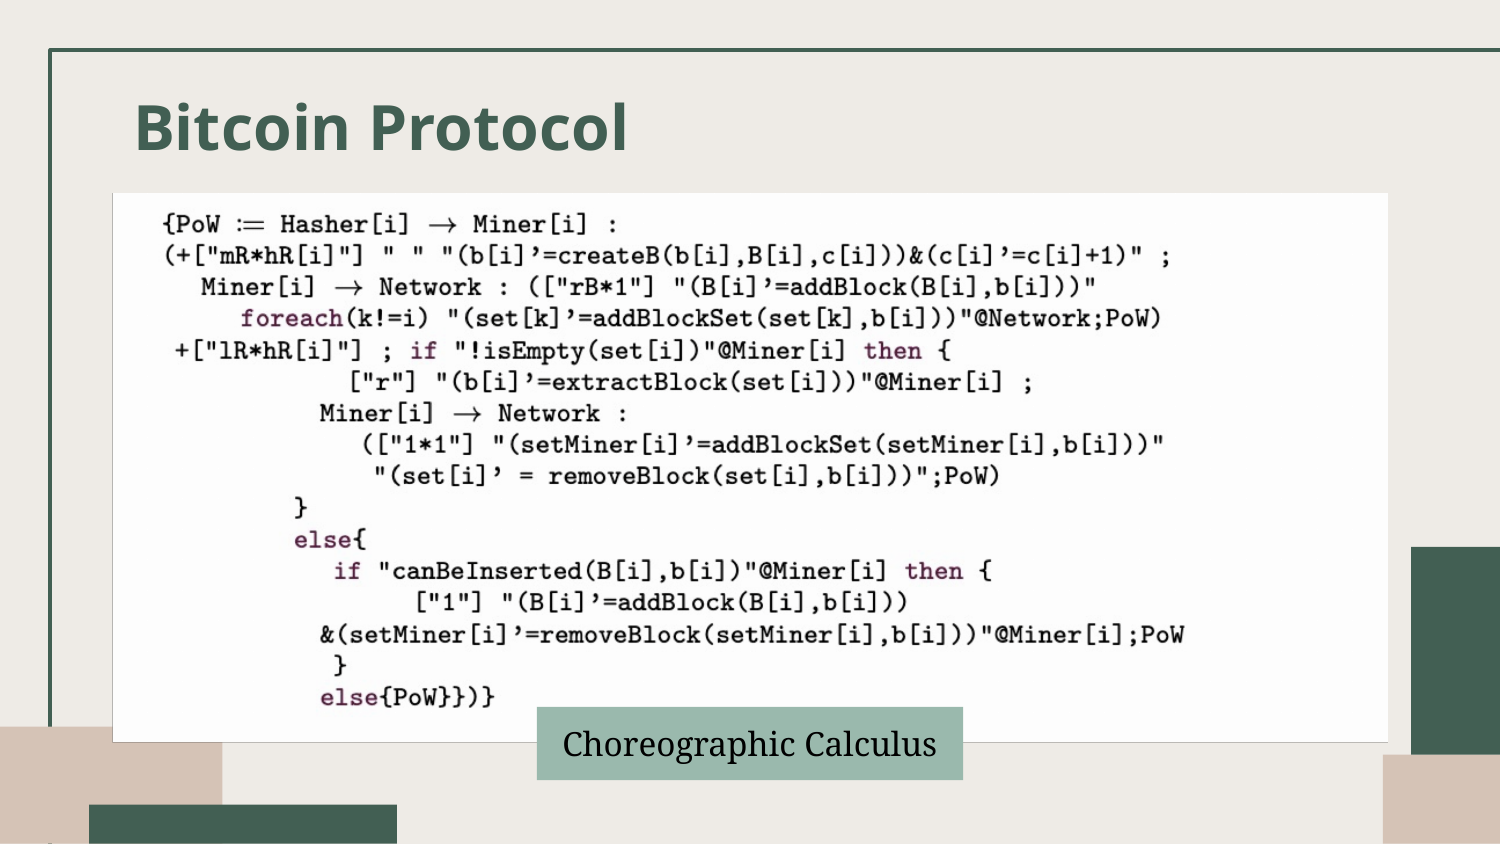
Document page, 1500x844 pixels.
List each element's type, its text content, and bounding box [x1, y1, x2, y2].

text_box Choreographic Calculus [536, 752, 964, 781]
title Bitcoin Protocol [118, 72, 1382, 167]
picture [112, 193, 1388, 743]
